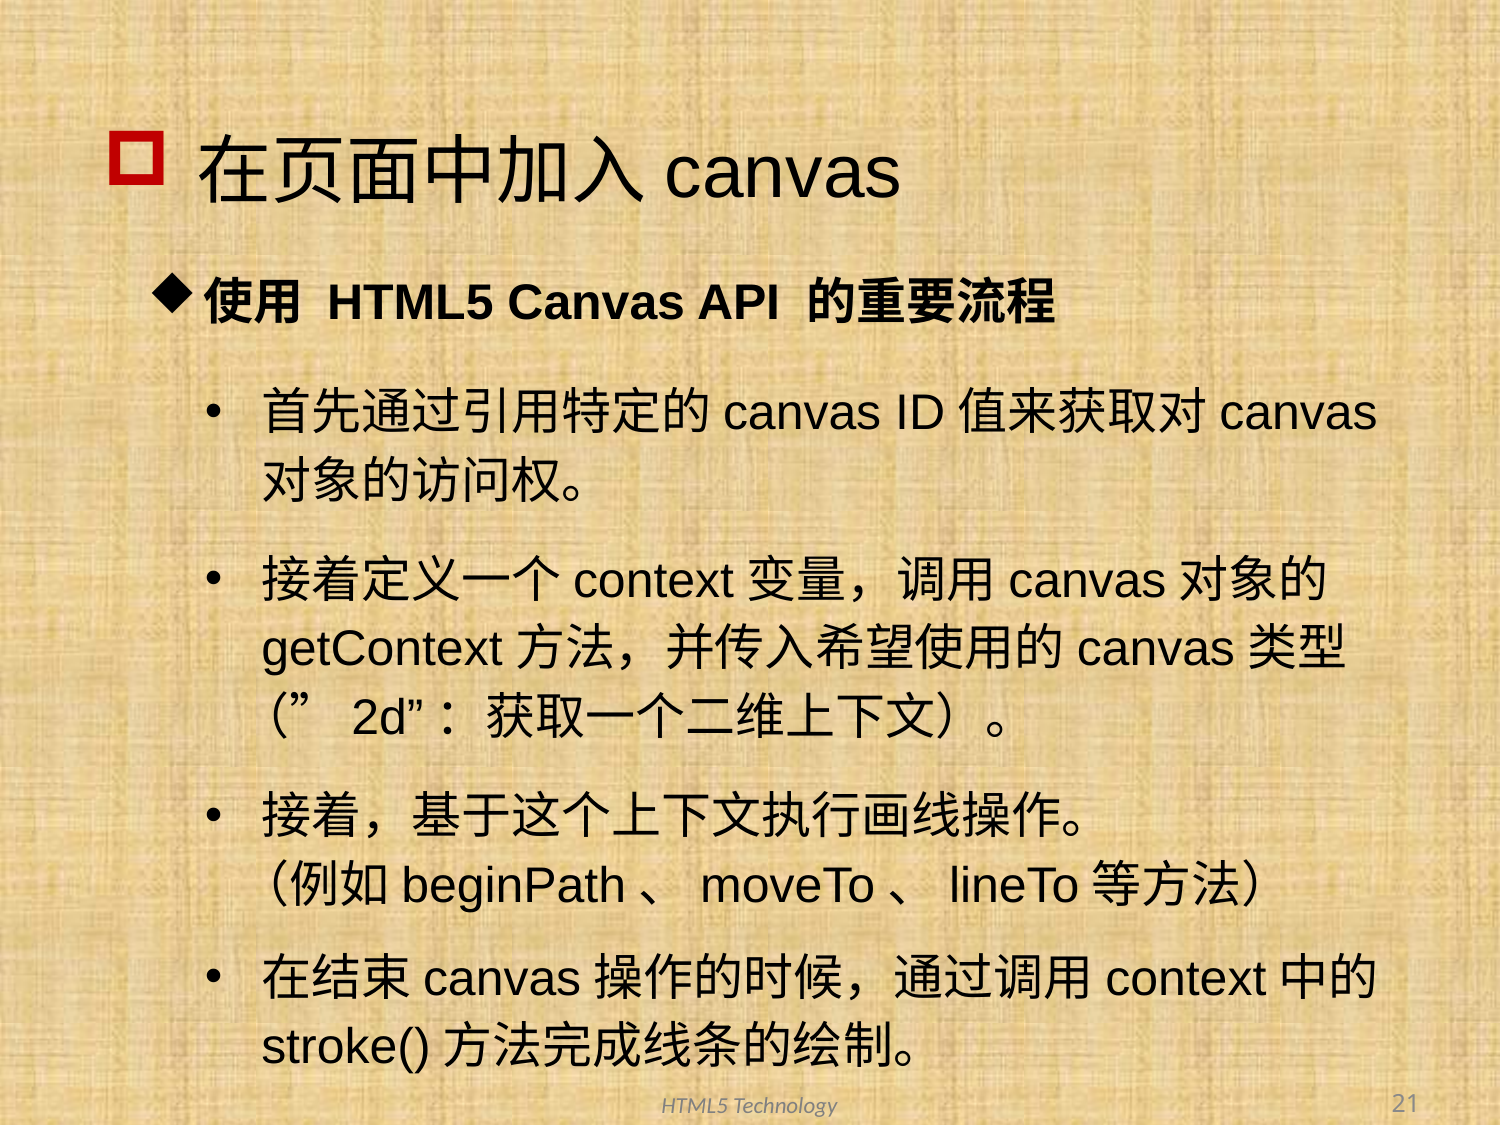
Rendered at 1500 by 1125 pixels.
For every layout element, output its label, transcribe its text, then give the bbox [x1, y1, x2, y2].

footer HTML5 Technology [482, 1083, 1017, 1125]
text_box 接着定义一个context变量，调用canvas对象的getContext方法，并传入希望使用的canvas类型 （”2d”：获取一个二维上下文）。 [190, 531, 1408, 752]
text_box 在结束canvas操作的时候，通过调用context中的stroke()方法完成线条的绘制。 [190, 928, 1408, 1081]
text_box 首先通过引用特定的canvas ID值来获取对canvas对象的访问权。 [190, 363, 1408, 516]
picture [0, 0, 1500, 1125]
text_box 使用 HTML5 Canvas API 的重要流程 [132, 261, 1481, 338]
text_box 接着，基于这个上下文执行画线操作。 （例如beginPath、moveTo、lineTo等方法） [190, 767, 1408, 921]
slide_number 21 [1097, 1082, 1436, 1125]
title 在页面中加入canvas [88, 114, 1491, 261]
